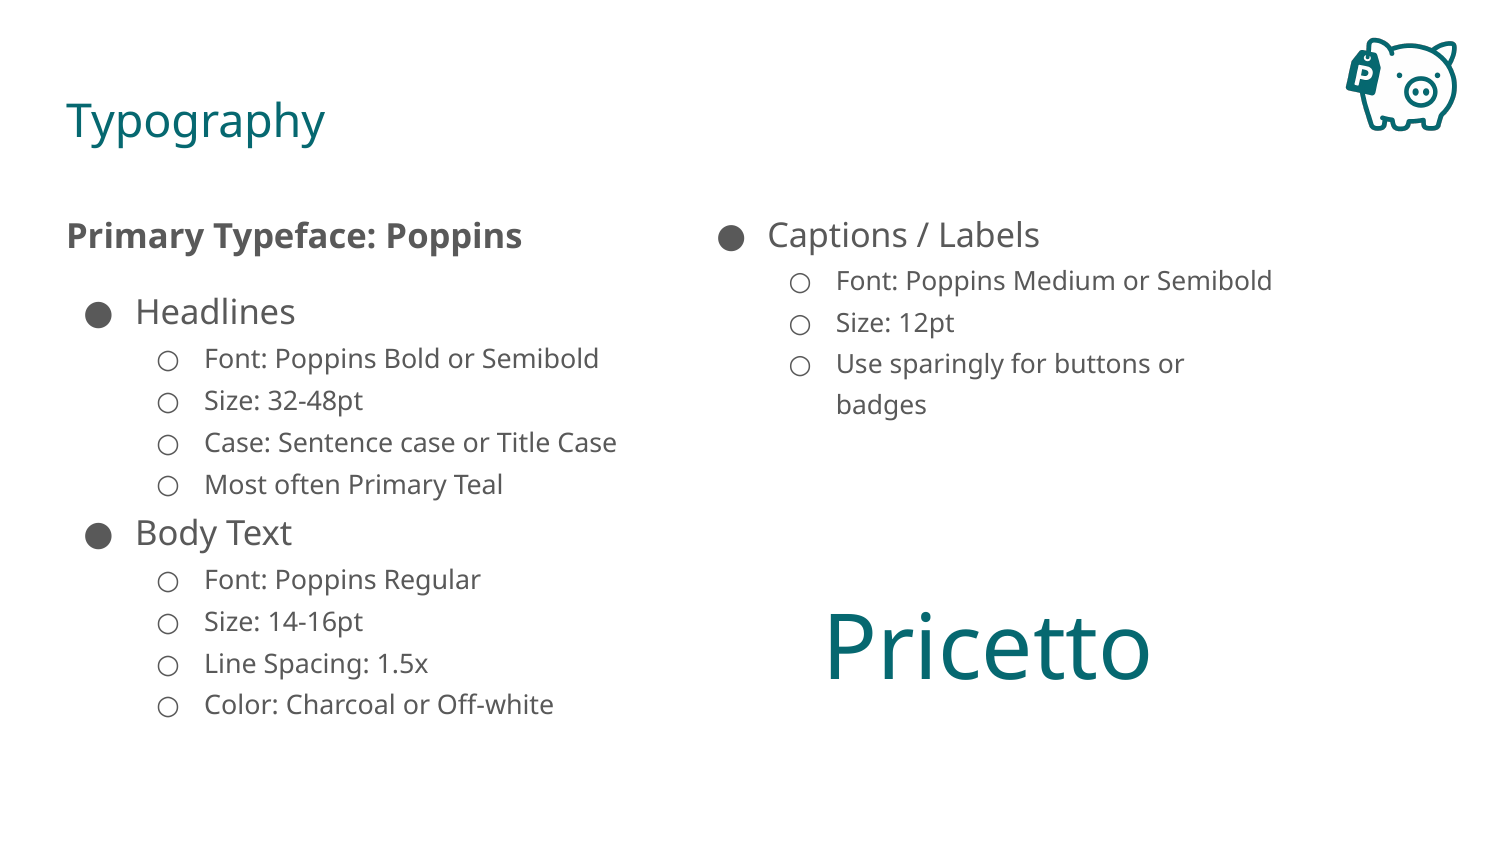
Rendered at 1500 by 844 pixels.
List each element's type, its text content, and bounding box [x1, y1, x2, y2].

list Primary Typeface: Poppins Headlines Font: Poppins Bold or Semibold Size: 32-48pt Case: Sentence case or Title Case Most often Primary Teal Body Text Font: Poppins Regular Size: 14-16pt Line Spacing: 1.5x Color: Charcoal or Off-white [51, 189, 637, 750]
picture [1310, 0, 1500, 189]
list Captions / Labels Font: Poppins Medium or Semibold Size: 12pt Use sparingly for buttons or badges Pricetto [684, 189, 1292, 750]
title Typography [51, 72, 1449, 167]
